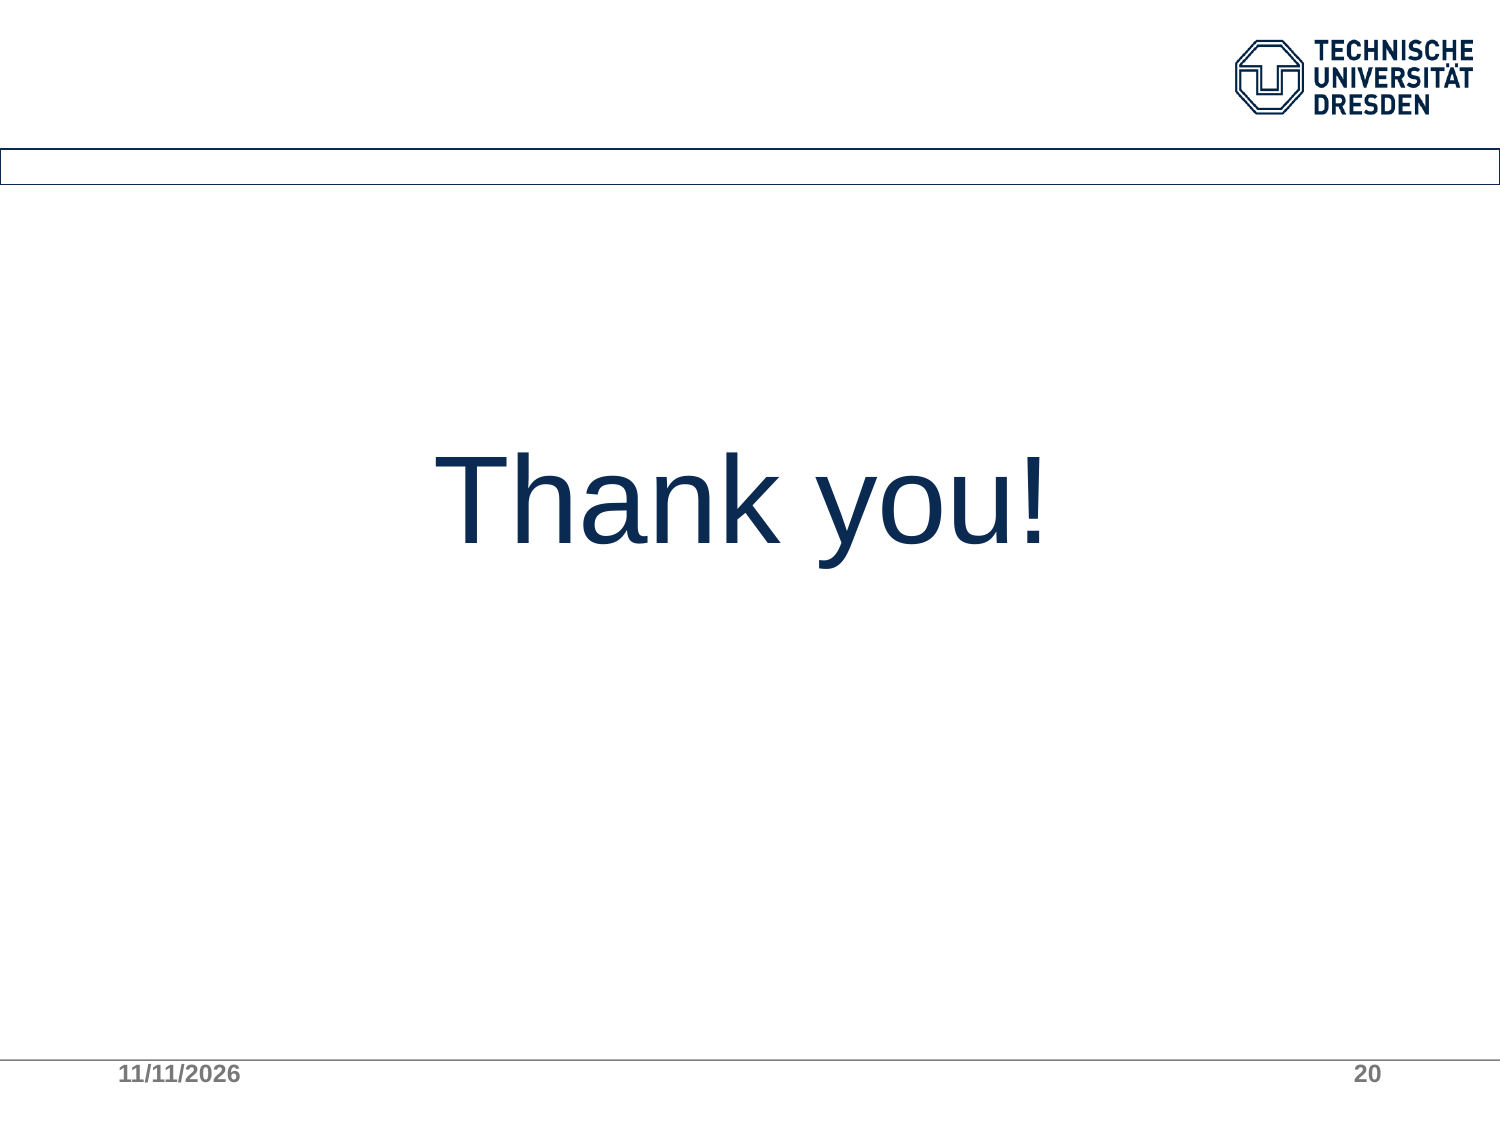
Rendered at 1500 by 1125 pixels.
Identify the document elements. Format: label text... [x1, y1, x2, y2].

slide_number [103, 1042, 441, 1103]
footer [496, 1042, 1004, 1103]
slide_number 20 [1059, 1042, 1397, 1103]
title Thank you! [187, 184, 1313, 576]
picture [1234, 39, 1473, 115]
